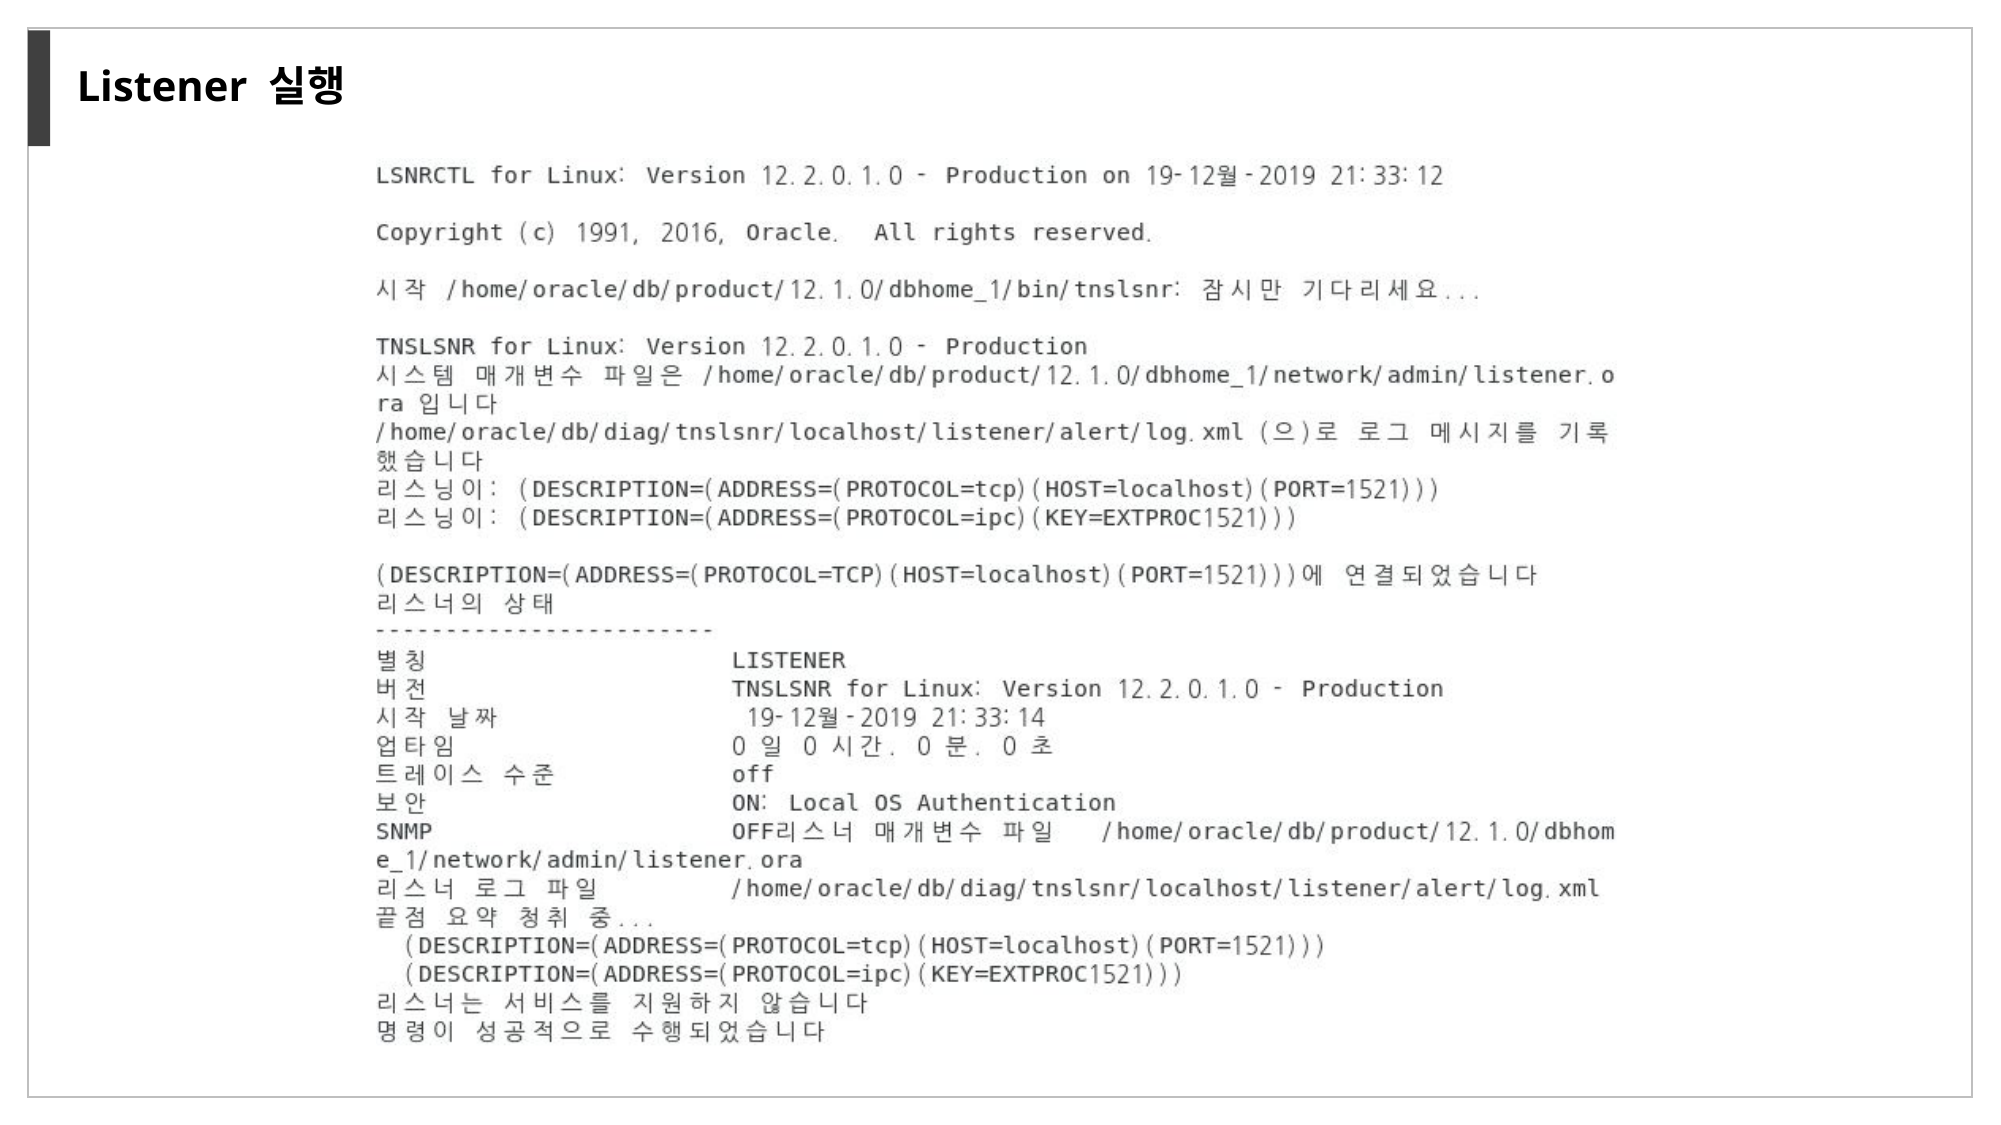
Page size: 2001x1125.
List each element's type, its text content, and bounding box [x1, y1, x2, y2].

text_box [27, 27, 1973, 1098]
picture [376, 158, 1618, 1047]
text_box Listener 실행 [61, 52, 859, 118]
text_box [27, 29, 51, 147]
